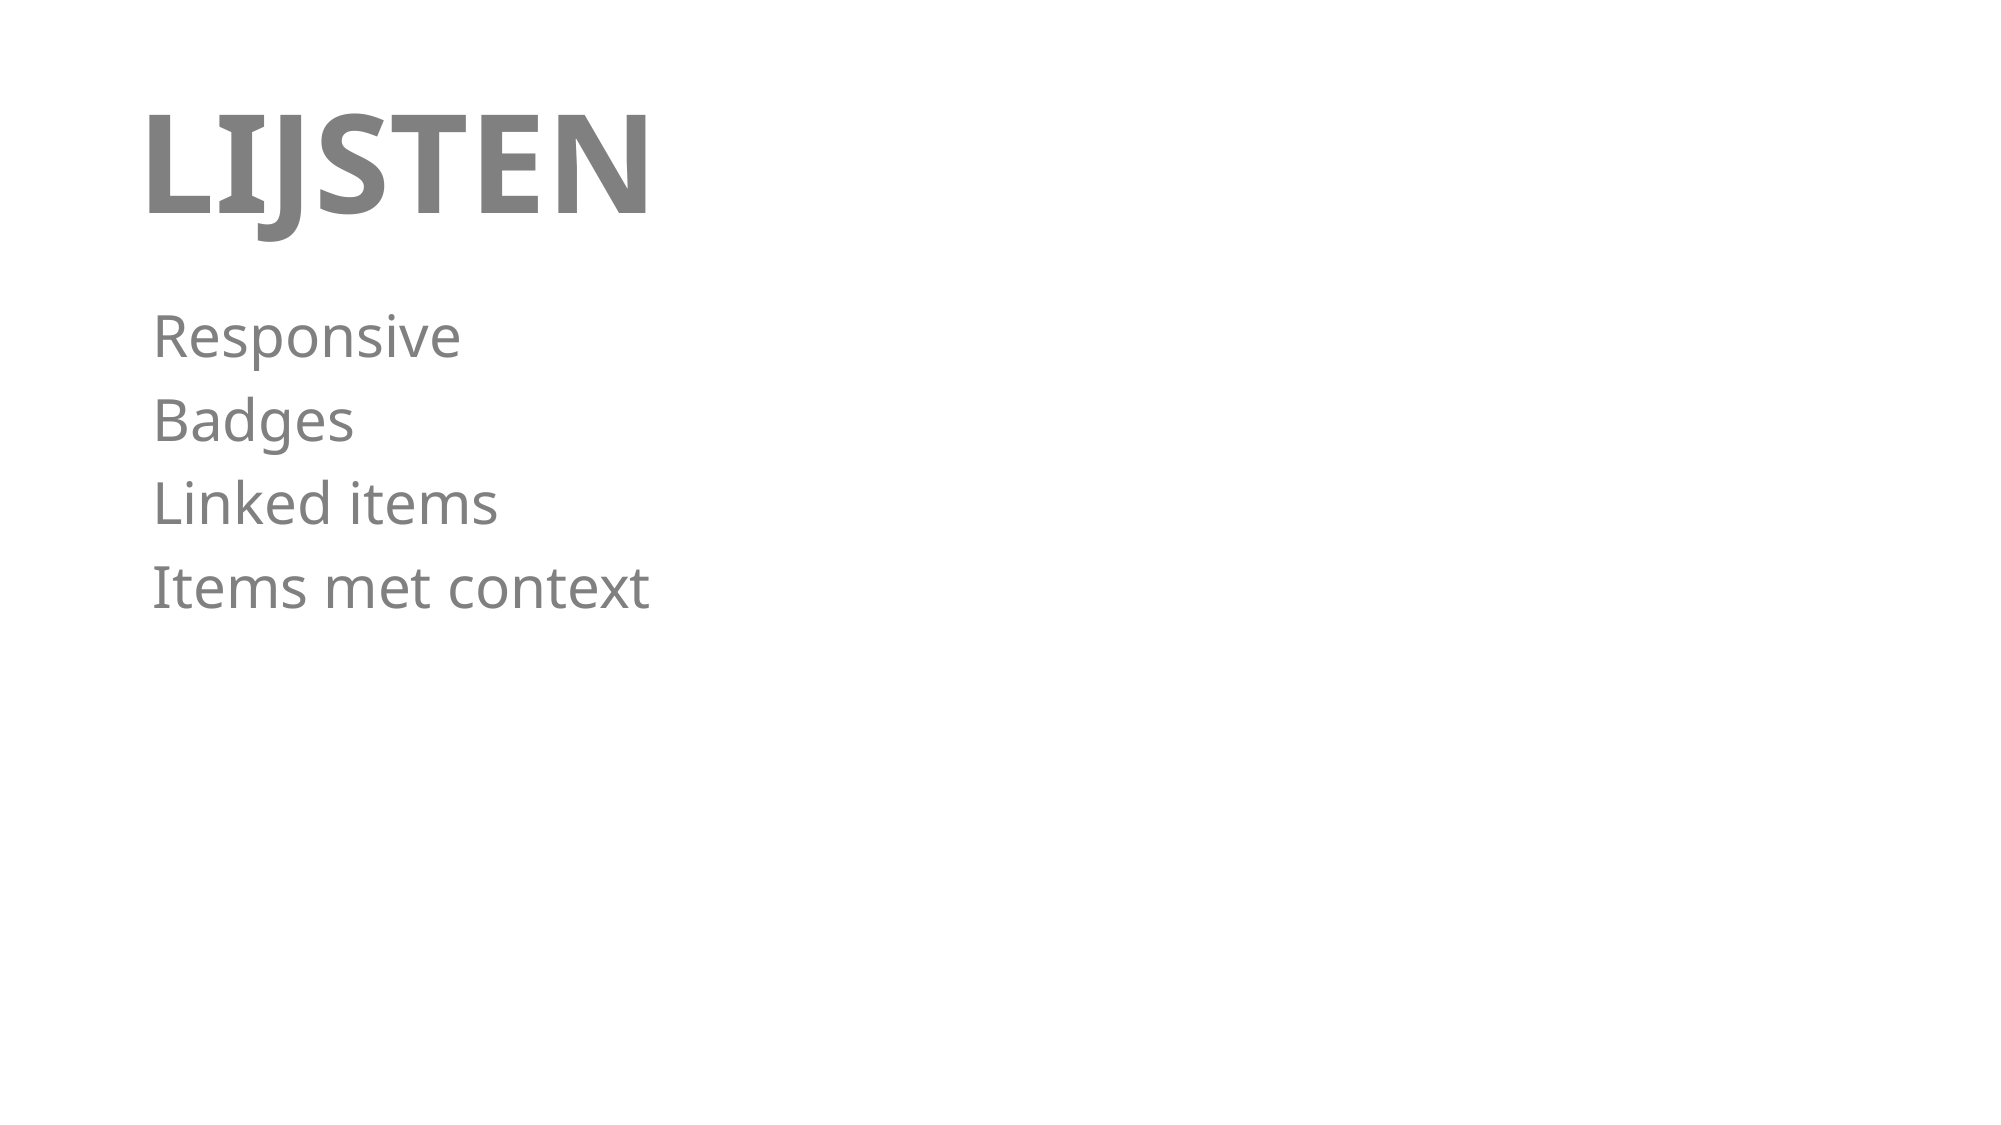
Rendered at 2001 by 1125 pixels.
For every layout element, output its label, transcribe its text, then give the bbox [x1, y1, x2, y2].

title LIJSTEN [137, 59, 1863, 278]
list Responsive Badges Linked items Items met context [137, 299, 1863, 1014]
